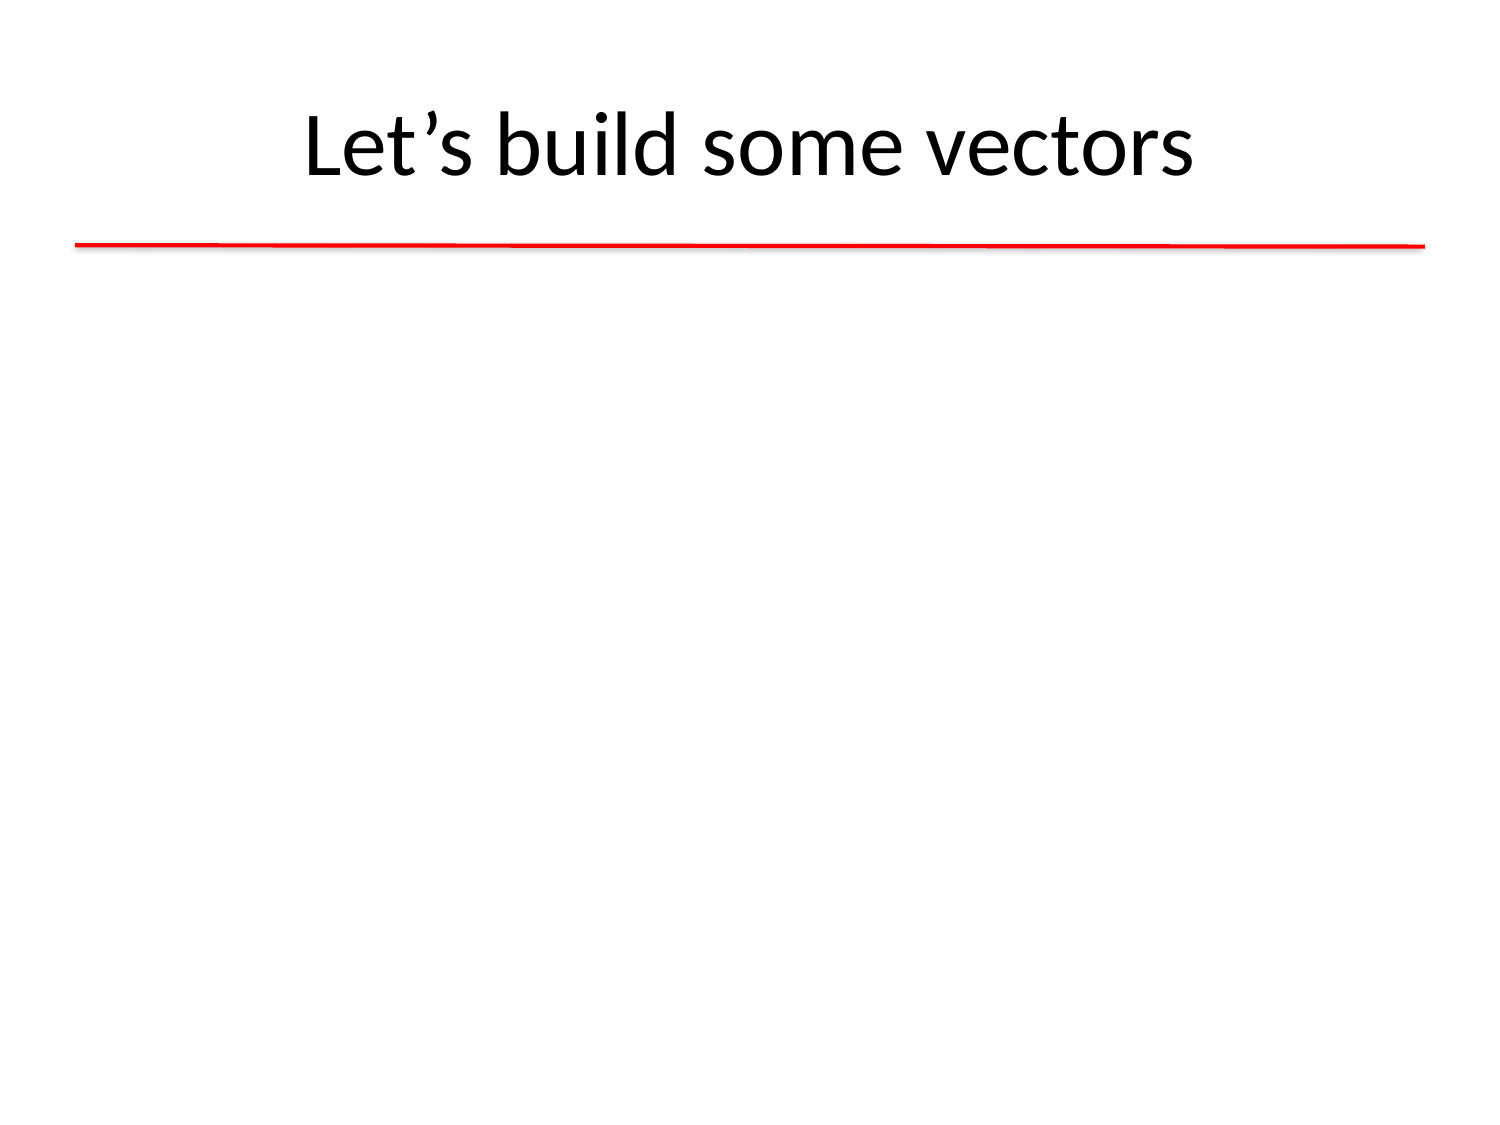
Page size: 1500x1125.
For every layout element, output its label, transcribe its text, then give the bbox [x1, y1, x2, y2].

title Let’s build some vectors [75, 45, 1425, 233]
